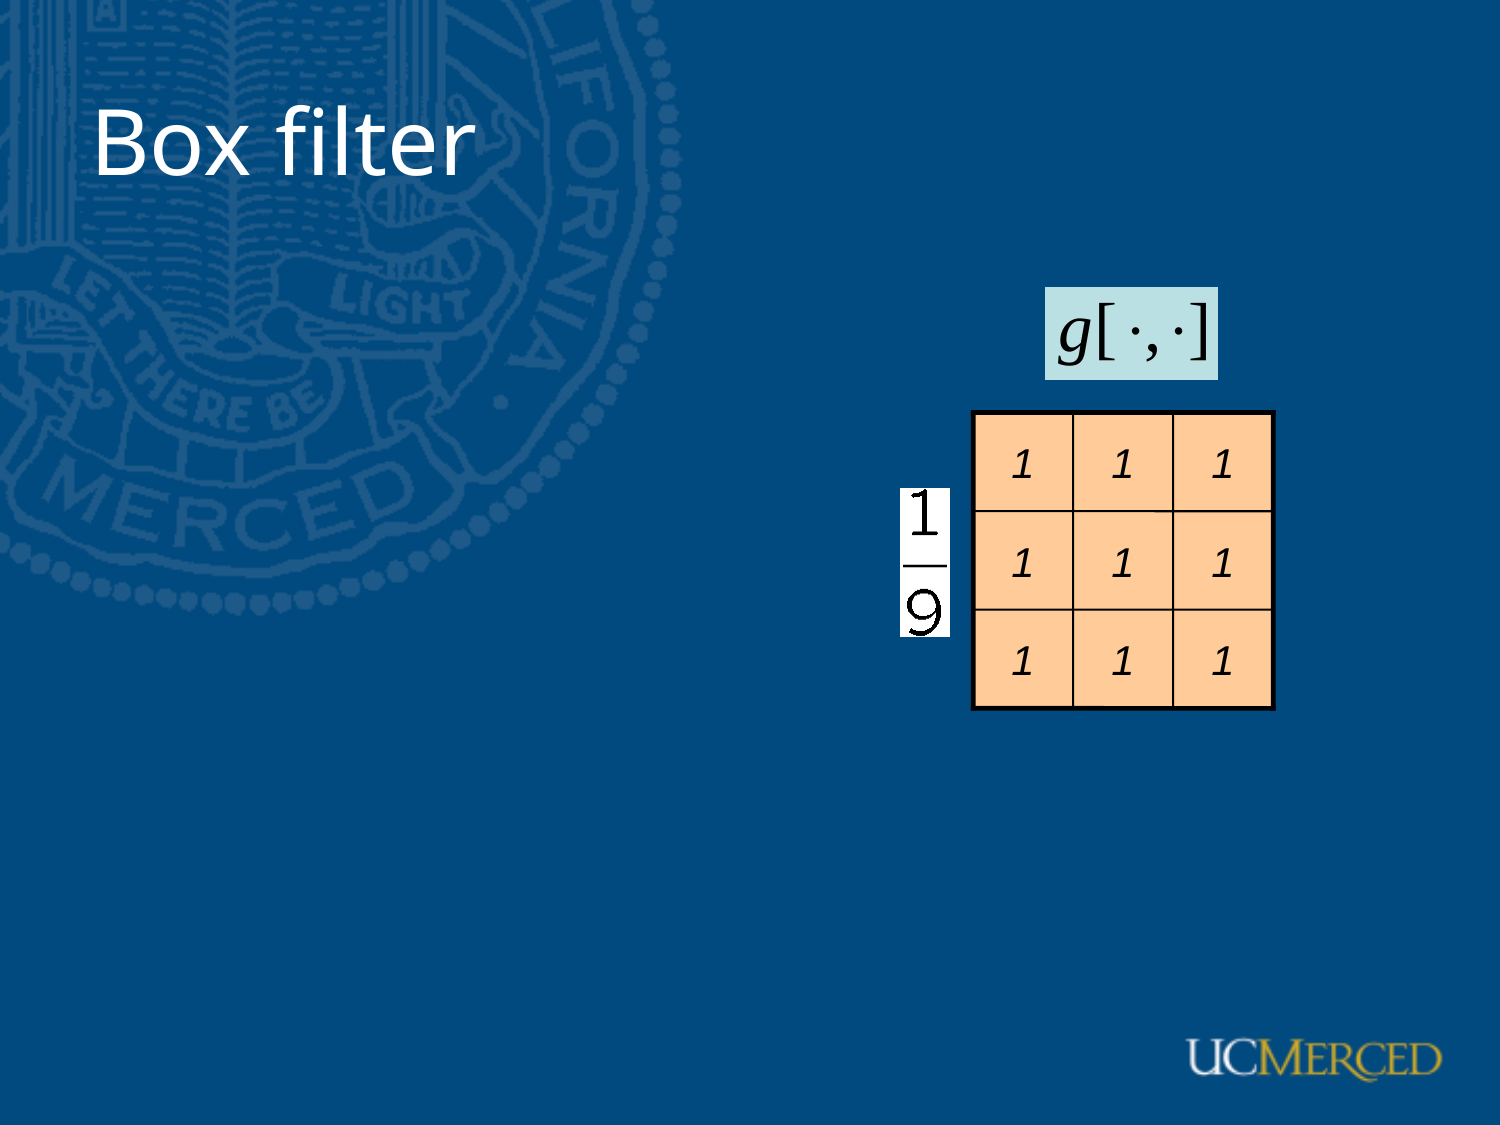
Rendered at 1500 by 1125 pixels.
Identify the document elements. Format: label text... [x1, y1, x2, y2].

title Box filter [75, 45, 1425, 233]
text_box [899, 412, 1274, 709]
picture [0, 0, 1500, 1125]
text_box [1045, 287, 1219, 381]
